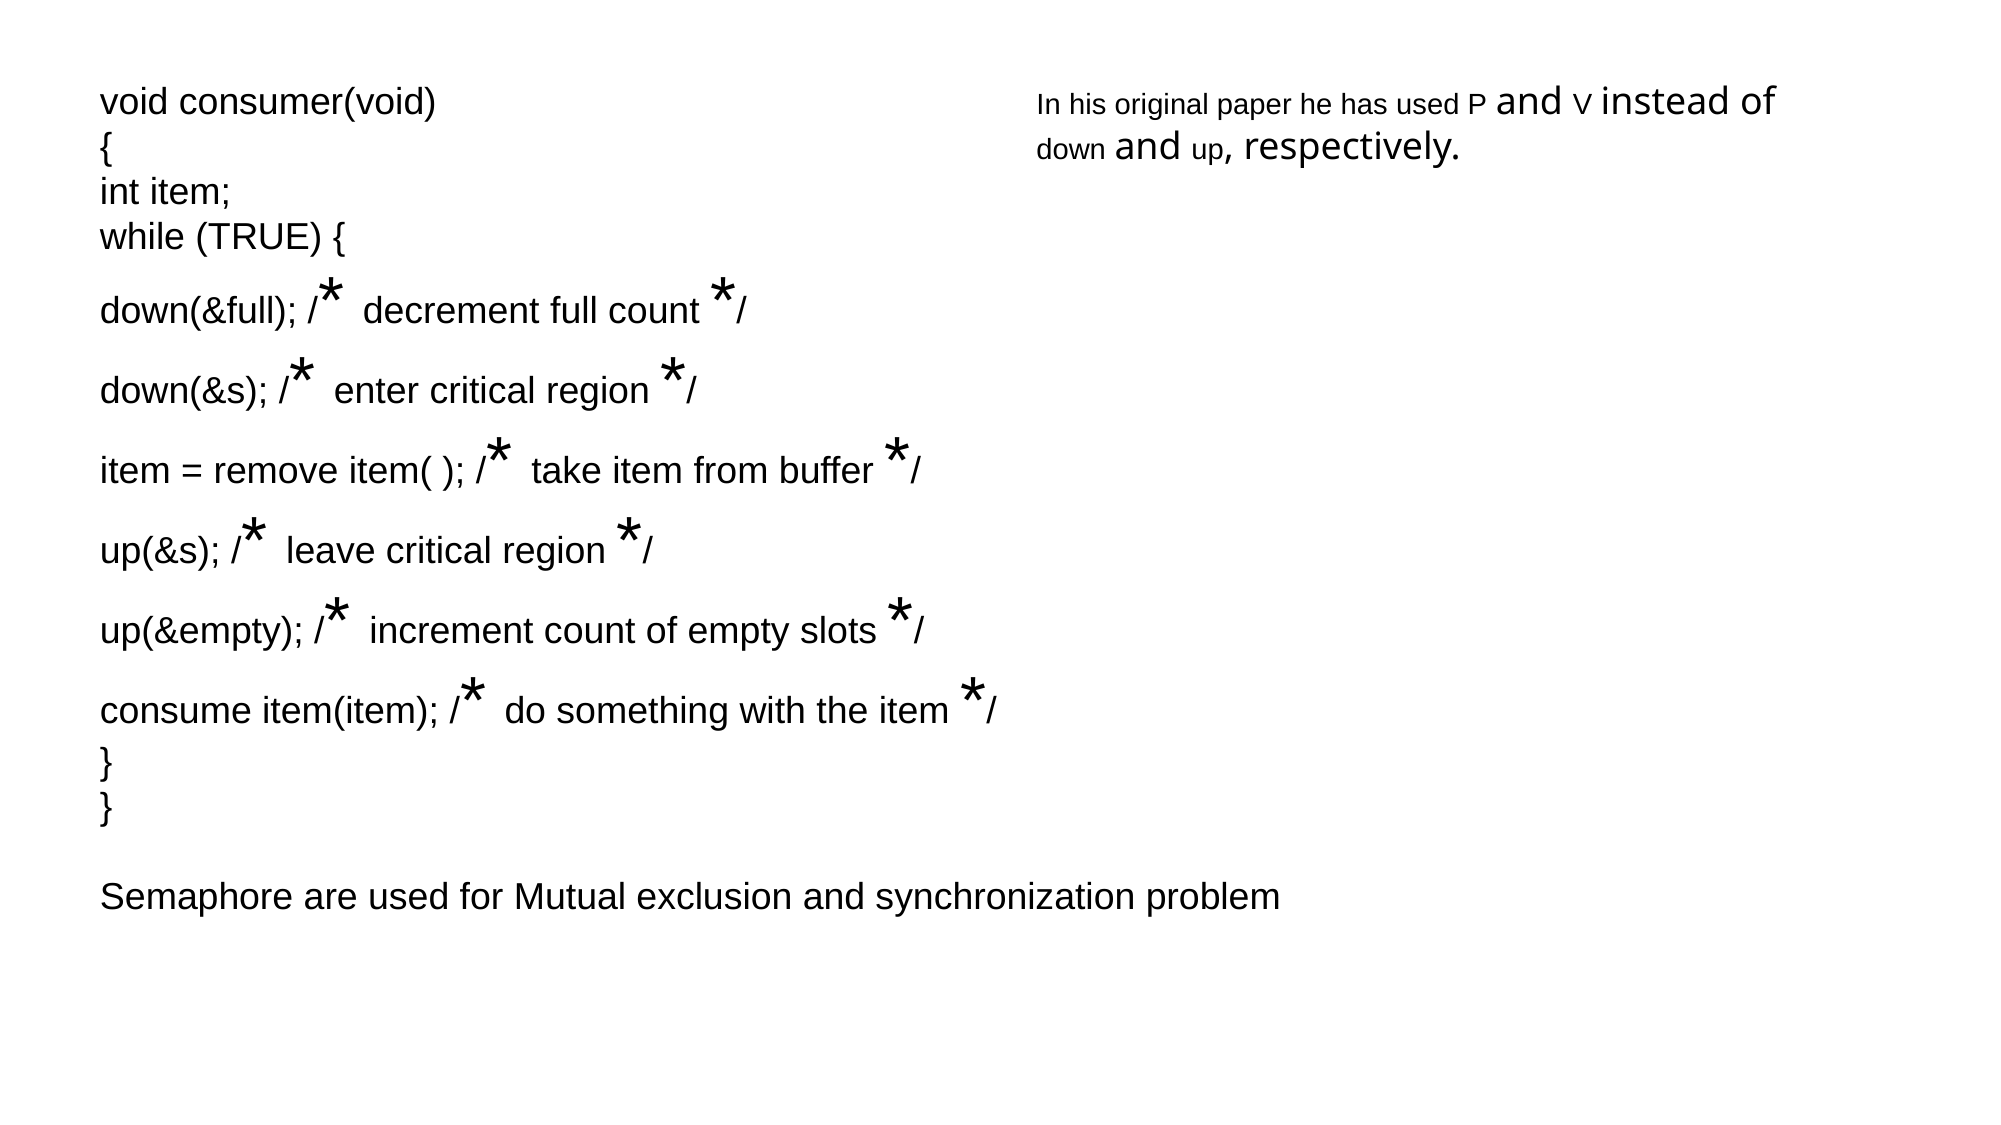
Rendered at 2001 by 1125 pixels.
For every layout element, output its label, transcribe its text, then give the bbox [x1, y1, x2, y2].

text_box In his original paper he has used P and V instead of down and up, respectively. [1021, 69, 1885, 175]
text_box void consumer(void) { int item; while (TRUE) { down(&full); /* decrement full count */ down(&s); /* enter critical region */ item = remove item( ); /* take item from buffer */ up(&s); /* leave critical region */ up(&empty); /* increment count of empty slots */ consume item(item); /* do something with the item */ } } Semaphore are used for Mutual exclusion and synchronization problem [85, 69, 1849, 925]
